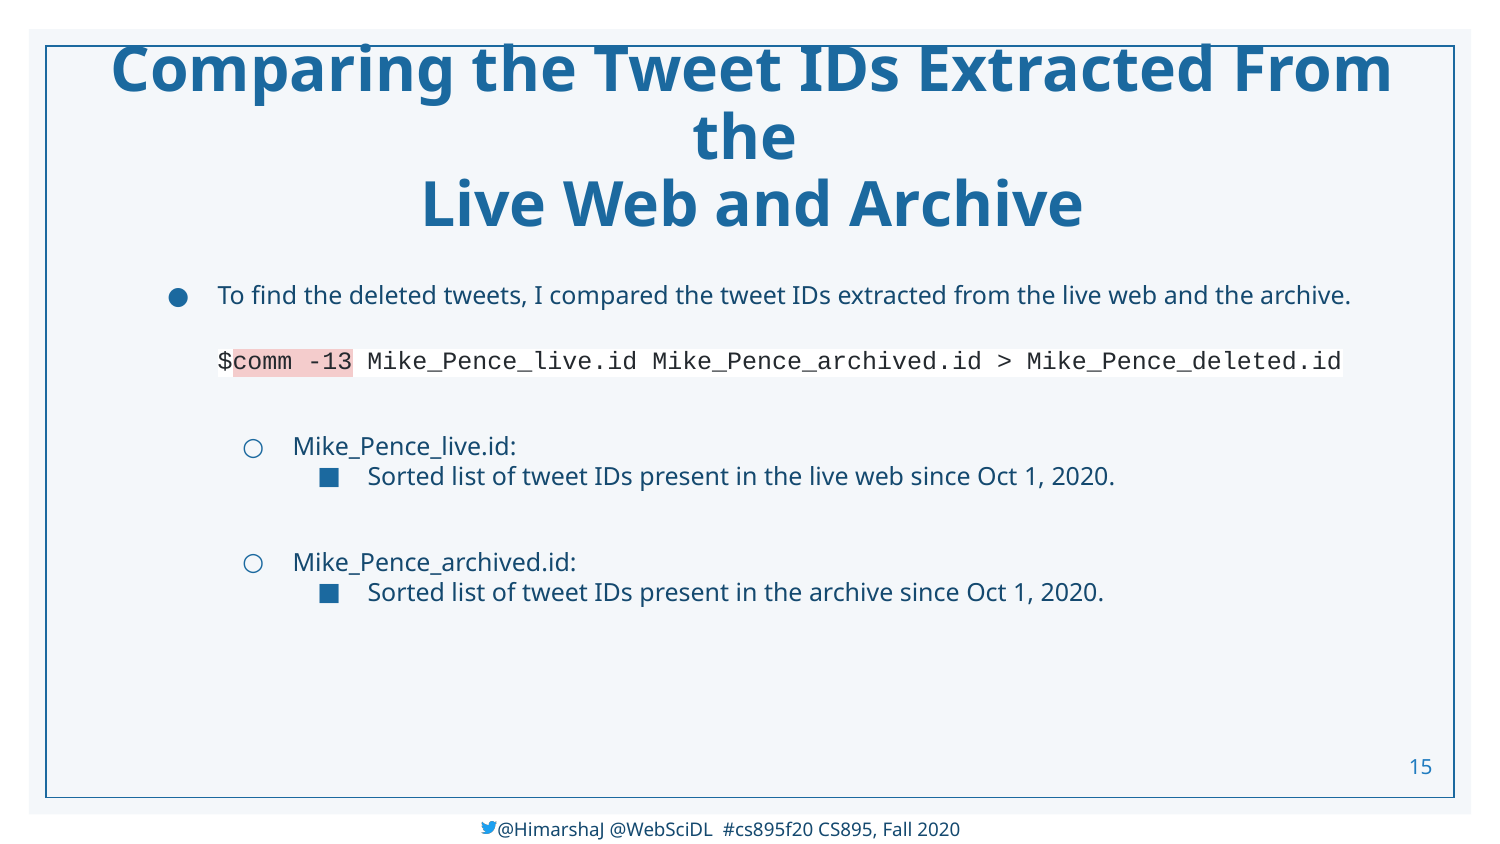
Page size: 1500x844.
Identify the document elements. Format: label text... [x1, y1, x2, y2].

slide_number ‹#› [1309, 720, 1444, 788]
picture [481, 821, 497, 834]
title Comparing the Tweet IDs Extracted From the Live Web and Archive [49, 68, 1457, 210]
list To find the deleted tweets, I compared the tweet IDs extracted from the live web and the archive. $comm -13 Mike_Pence_live.id Mike_Pence_archived.id > Mike_Pence_deleted.id Mike_Pence_live.id: Sorted list of tweet IDs present in the live web since Oct 1, 2020. Mike_Pence_archived.id: Sorted list of tweet IDs present in the archive since Oct 1, 2020. [131, 271, 1369, 673]
